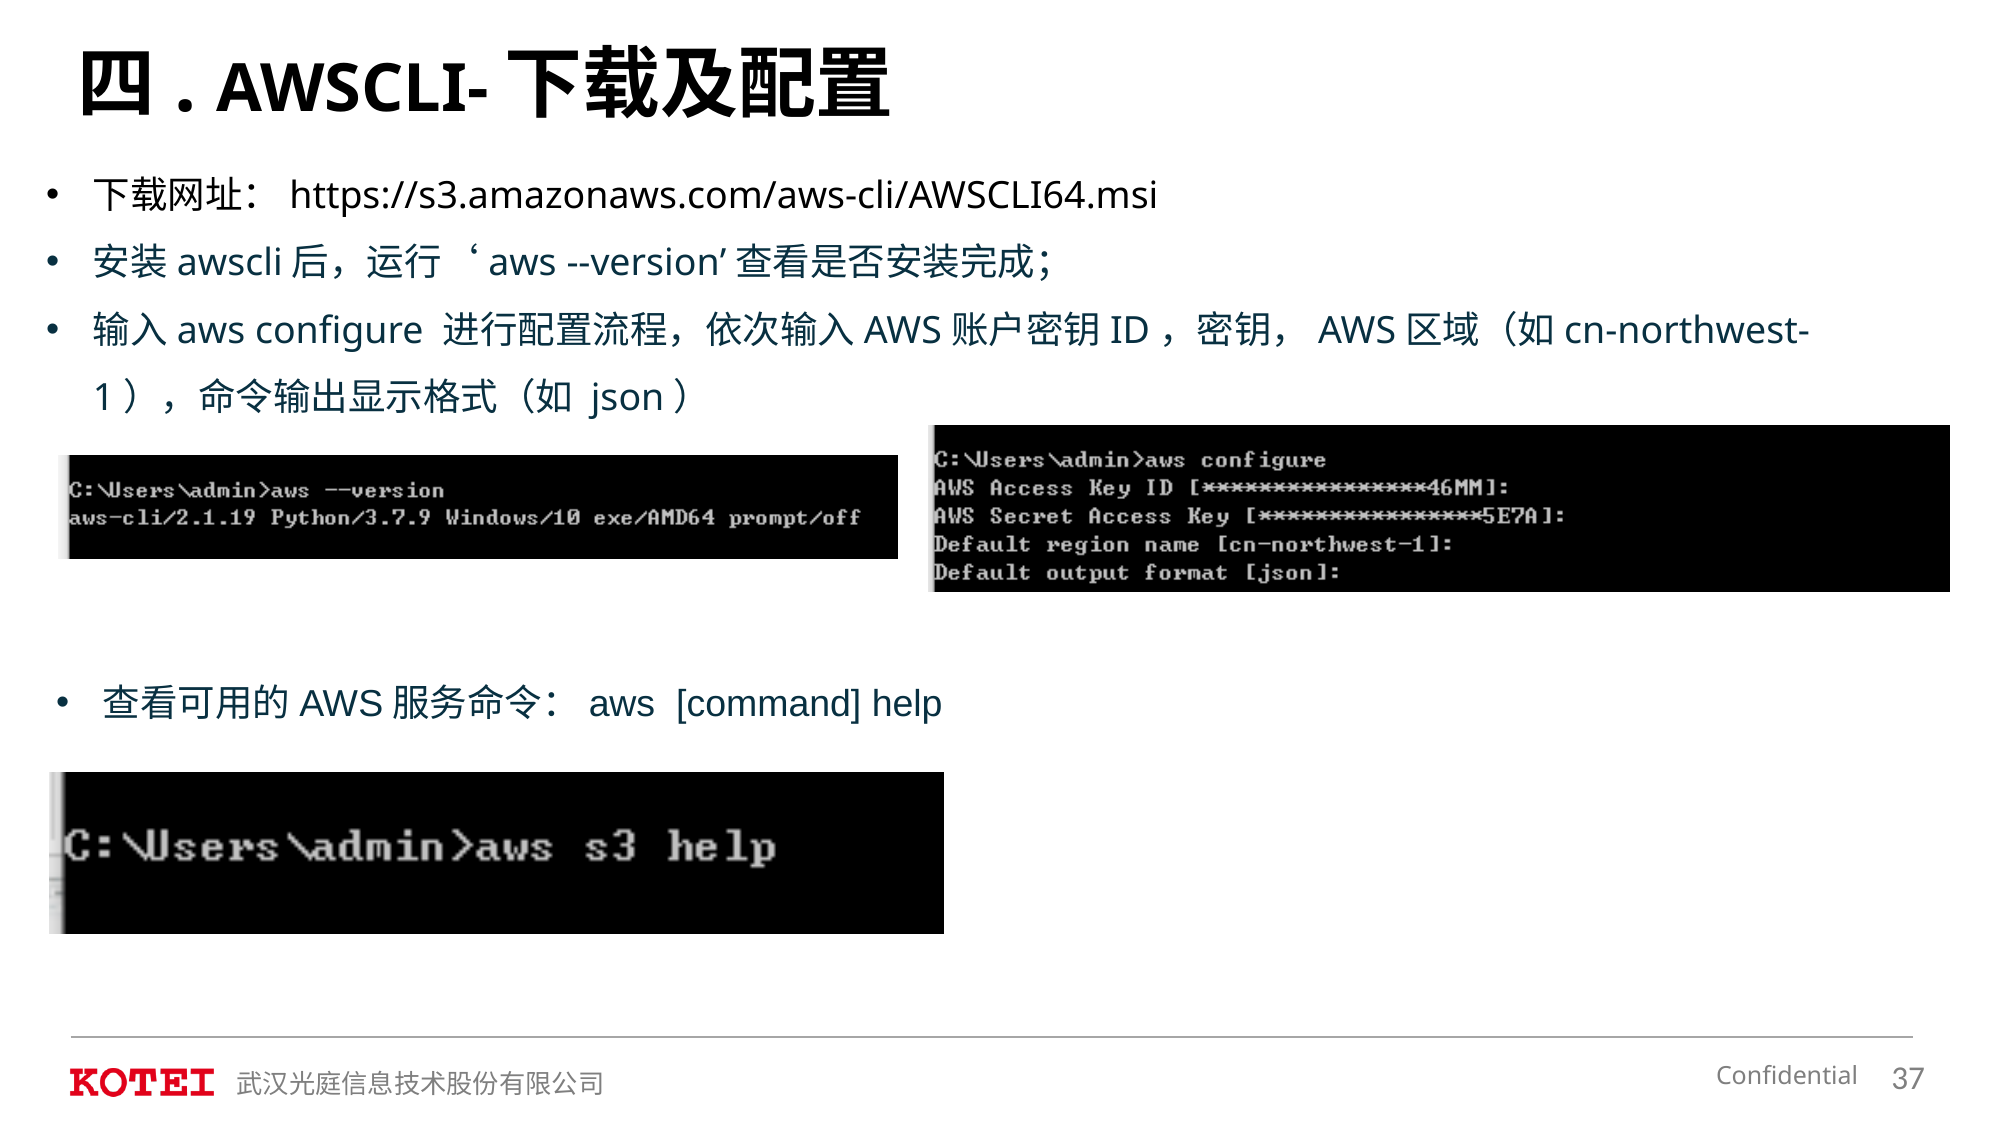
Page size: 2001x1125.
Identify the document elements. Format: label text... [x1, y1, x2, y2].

text_box 下载网址：https://s3.amazonaws.com/aws-cli/AWSCLI64.msi 安装awscli后，运行‘aws --version’查看是否安装完成； 输入aws configure 进行配置流程，依次输入AWS账户密钥ID，密钥，AWS区域（如cn-northwest-1），命令输出显示格式（如 json） [31, 95, 1881, 426]
picture [927, 425, 1951, 592]
text_box 查看可用的AWS服务命令：aws [command] help [41, 649, 1891, 867]
picture [56, 1059, 228, 1105]
list 四. AWSCLI-下载及配置 [62, 36, 1950, 131]
picture [57, 455, 899, 559]
picture [49, 772, 944, 934]
